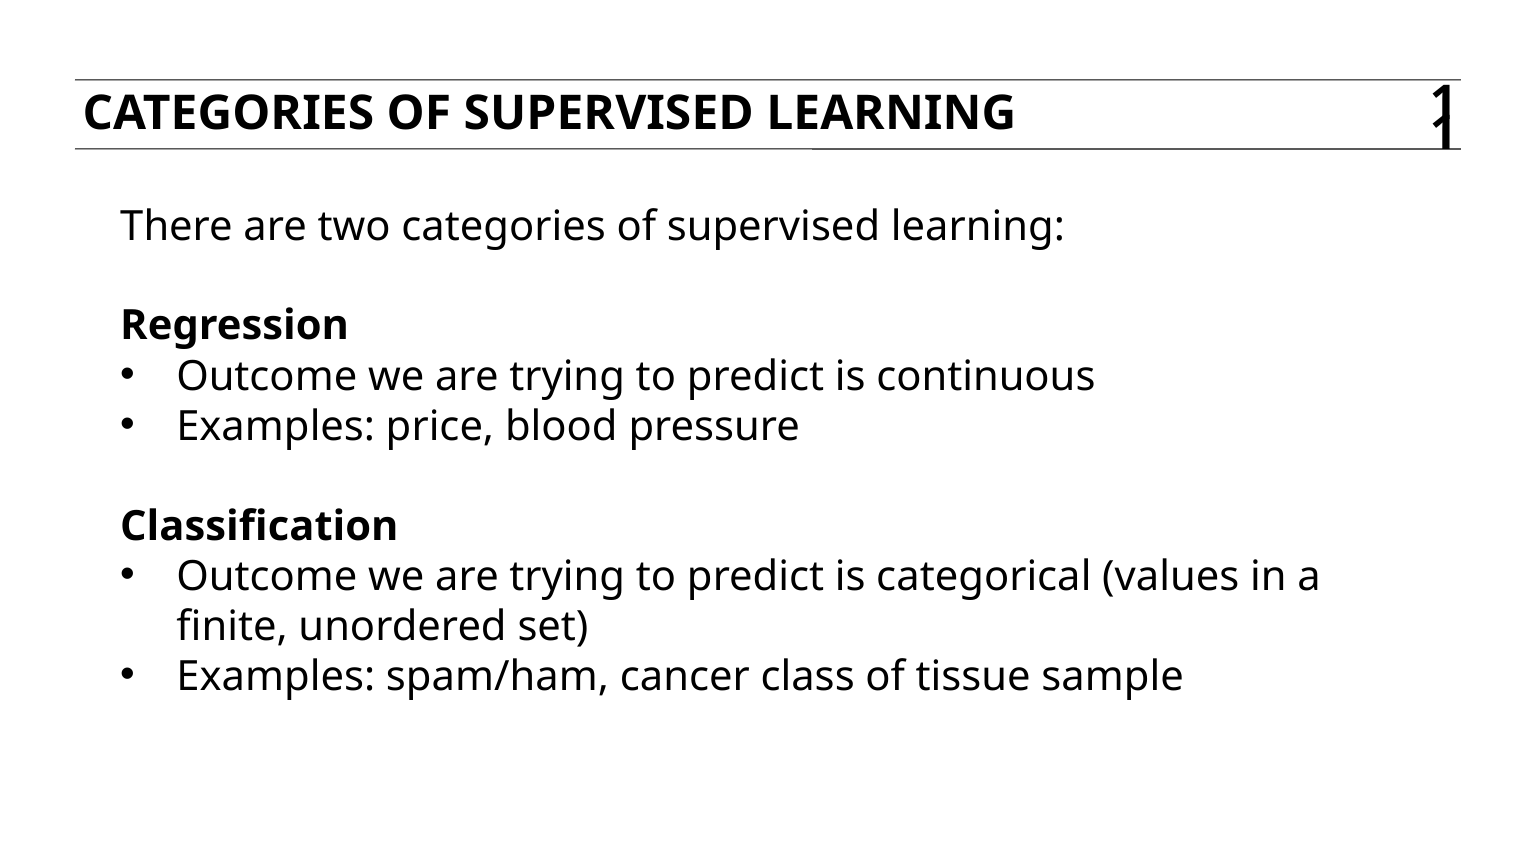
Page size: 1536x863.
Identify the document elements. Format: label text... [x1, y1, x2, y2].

list Categories of Supervised Learning [67, 81, 1118, 132]
text_box There are two categories of supervised learning: Regression Outcome we are trying to predict is continuous Examples: price, blood pressure Classification Outcome we are trying to predict is categorical (values in a finite, unordered set) Examples: spam/ham, cancer class of tissue sample [105, 190, 1418, 706]
slide_number 11 [1419, 86, 1461, 138]
